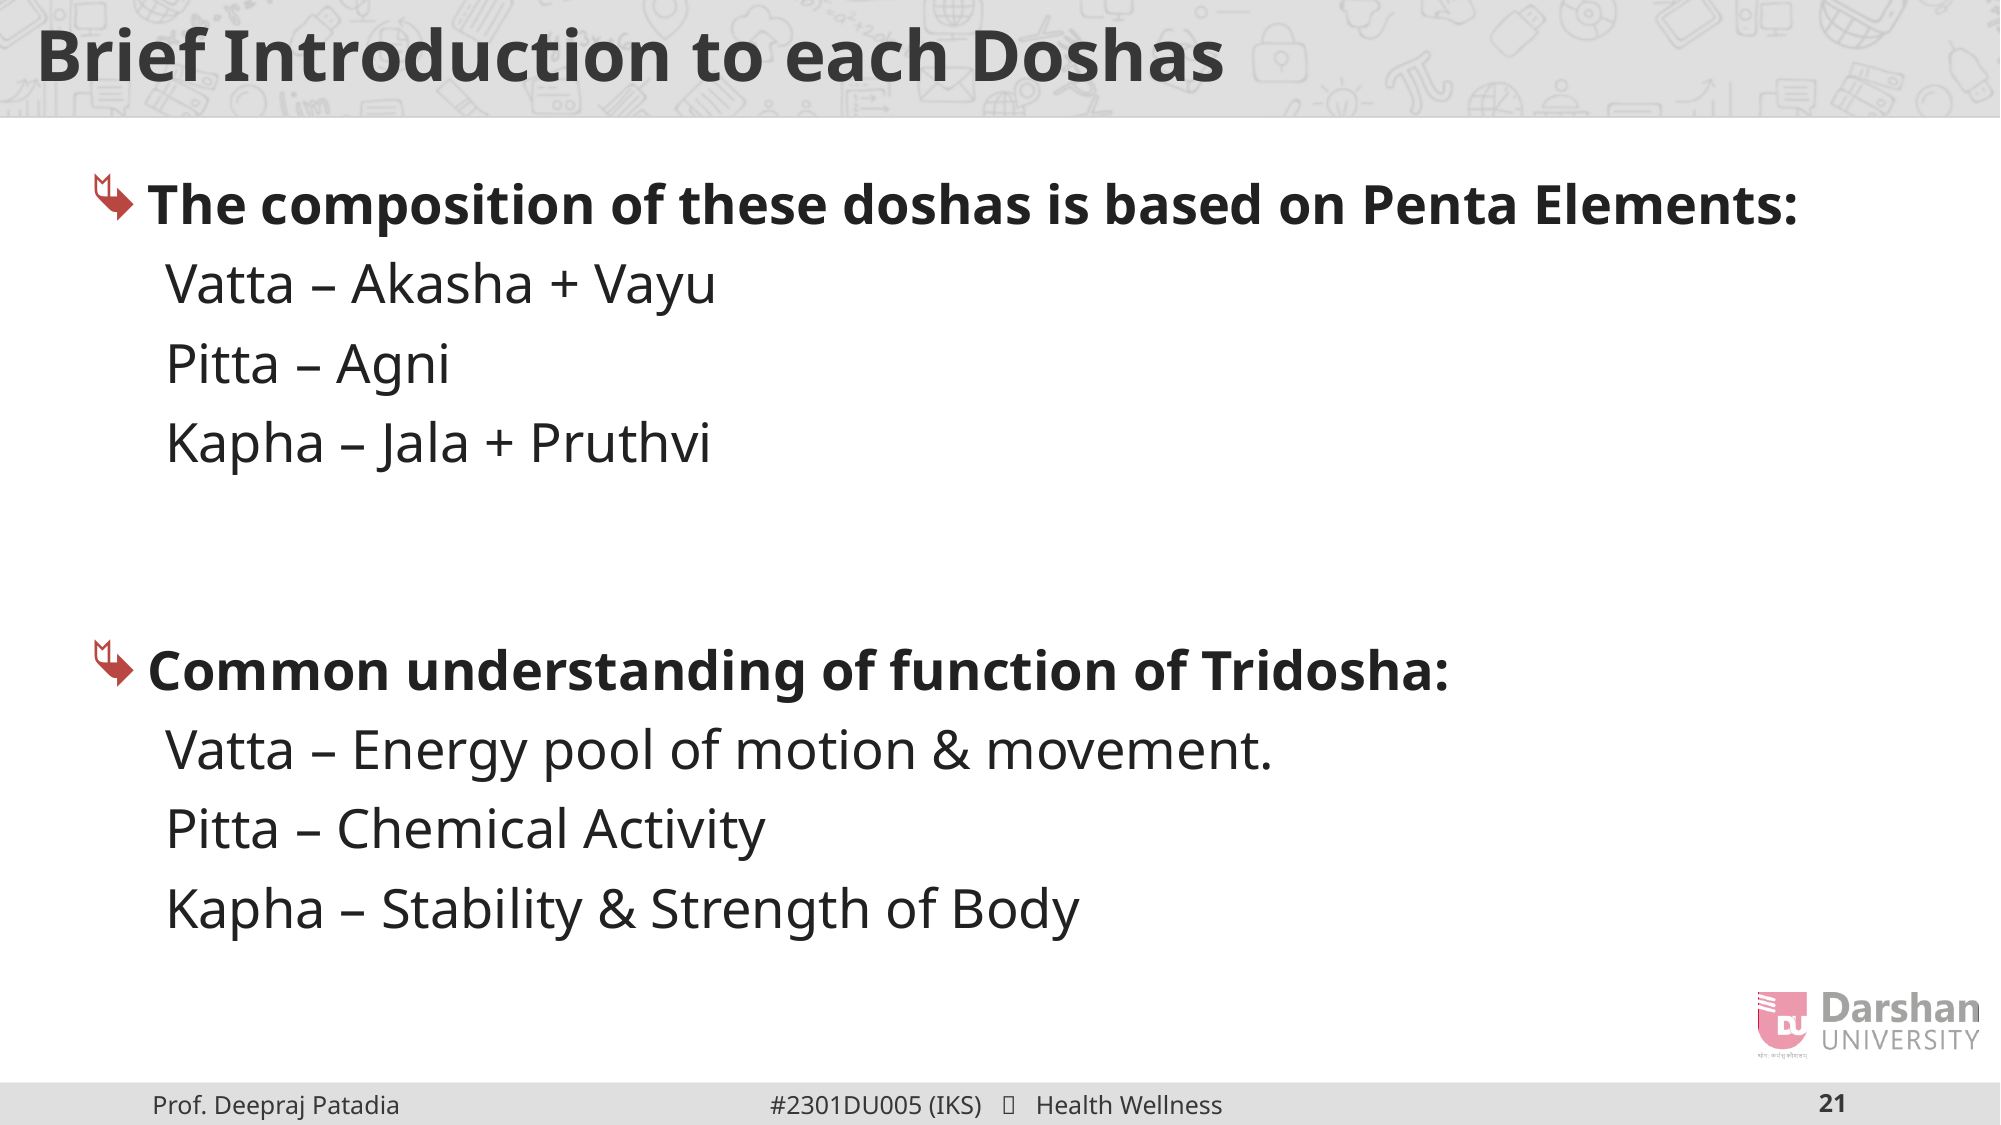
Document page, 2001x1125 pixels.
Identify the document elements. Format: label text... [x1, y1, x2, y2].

title Brief Introduction to each Doshas [0, 0, 2000, 117]
list The composition of these doshas is based on Penta Elements: Vatta – Akasha + Vayu Pitta – Agni Kapha – Jala + Pruthvi Common understanding of function of Tridosha: Vatta – Energy pool of motion & movement. Pitta – Chemical Activity Kapha – Stability & Strength of Body [0, 170, 2000, 962]
